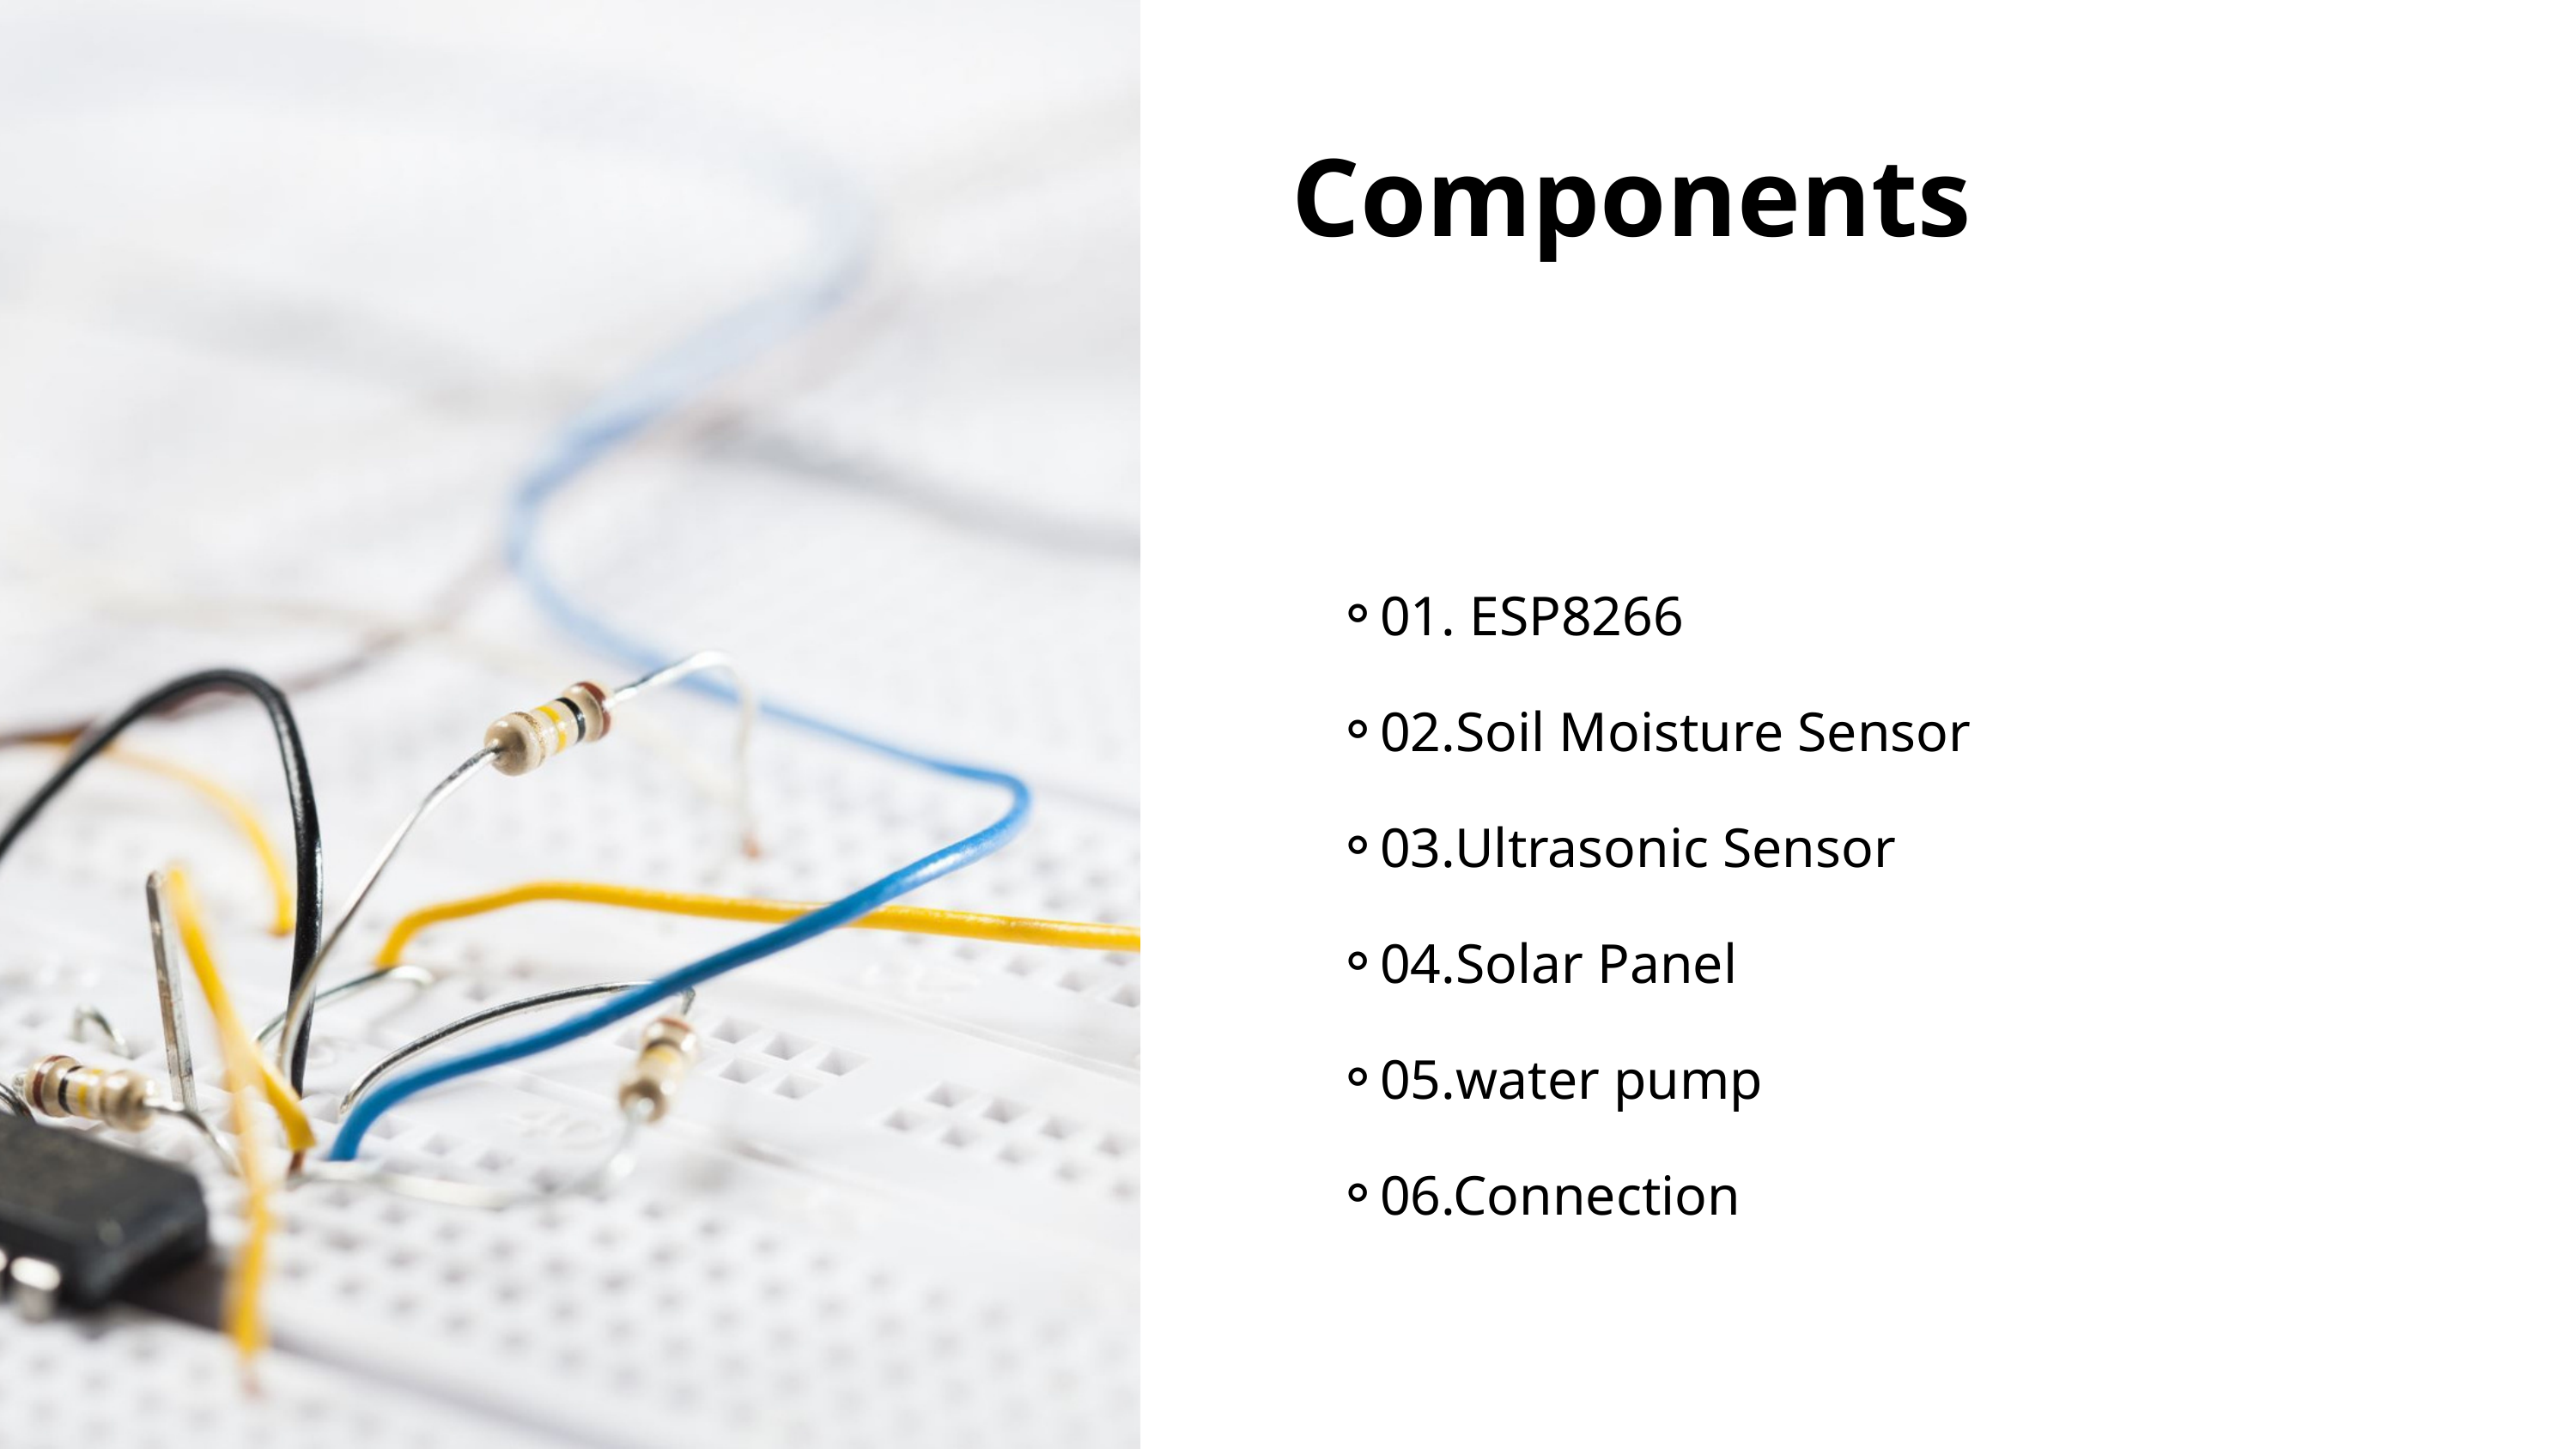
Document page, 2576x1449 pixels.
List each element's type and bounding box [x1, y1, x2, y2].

text_box [1291, 579, 2402, 1349]
text_box [0, 0, 1141, 1449]
text_box [1291, 92, 2447, 415]
